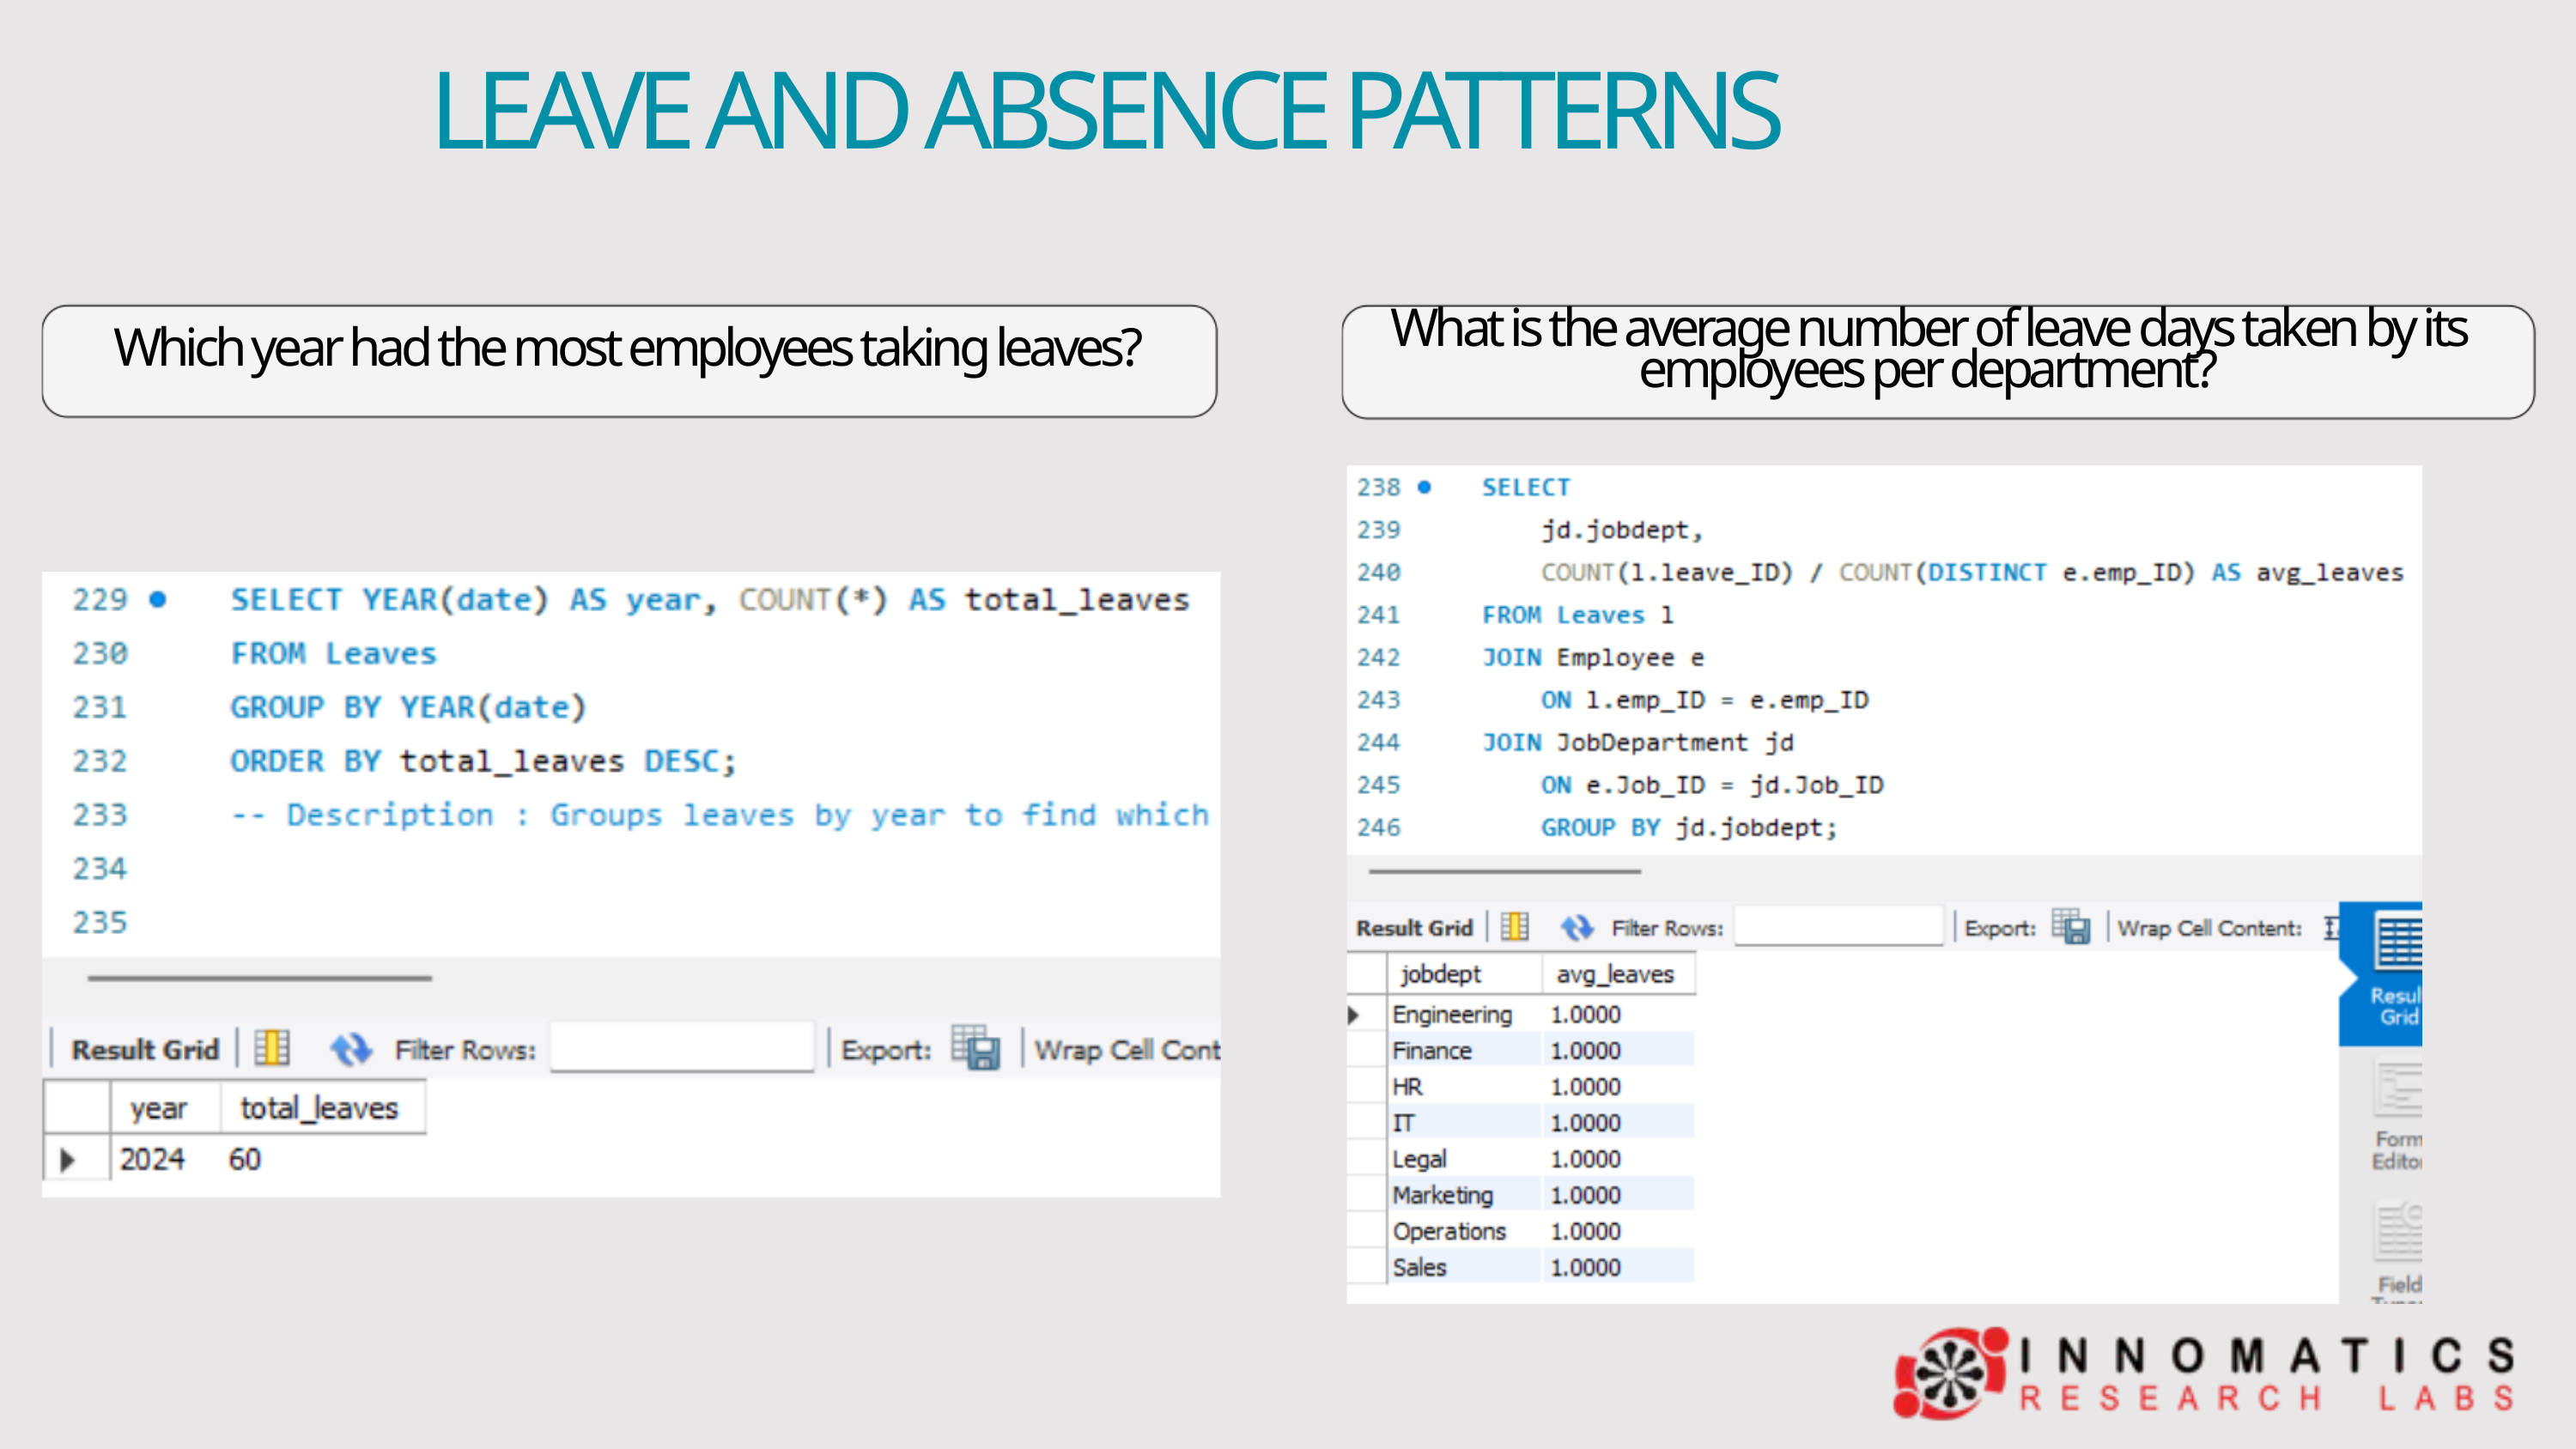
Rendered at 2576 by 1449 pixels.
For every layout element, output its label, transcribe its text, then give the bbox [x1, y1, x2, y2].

text_box [41, 289, 1226, 427]
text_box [1346, 464, 2422, 1304]
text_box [41, 571, 1221, 1197]
text_box LEAVE AND ABSENCE PATTERNS [429, 86, 1816, 171]
text_box What is the average number of leave days taken by its employees per department? [1341, 316, 2516, 398]
text_box Which year had the most employees taking leaves? [41, 336, 1216, 377]
text_box [1341, 289, 2544, 429]
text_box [1862, 1306, 2544, 1449]
